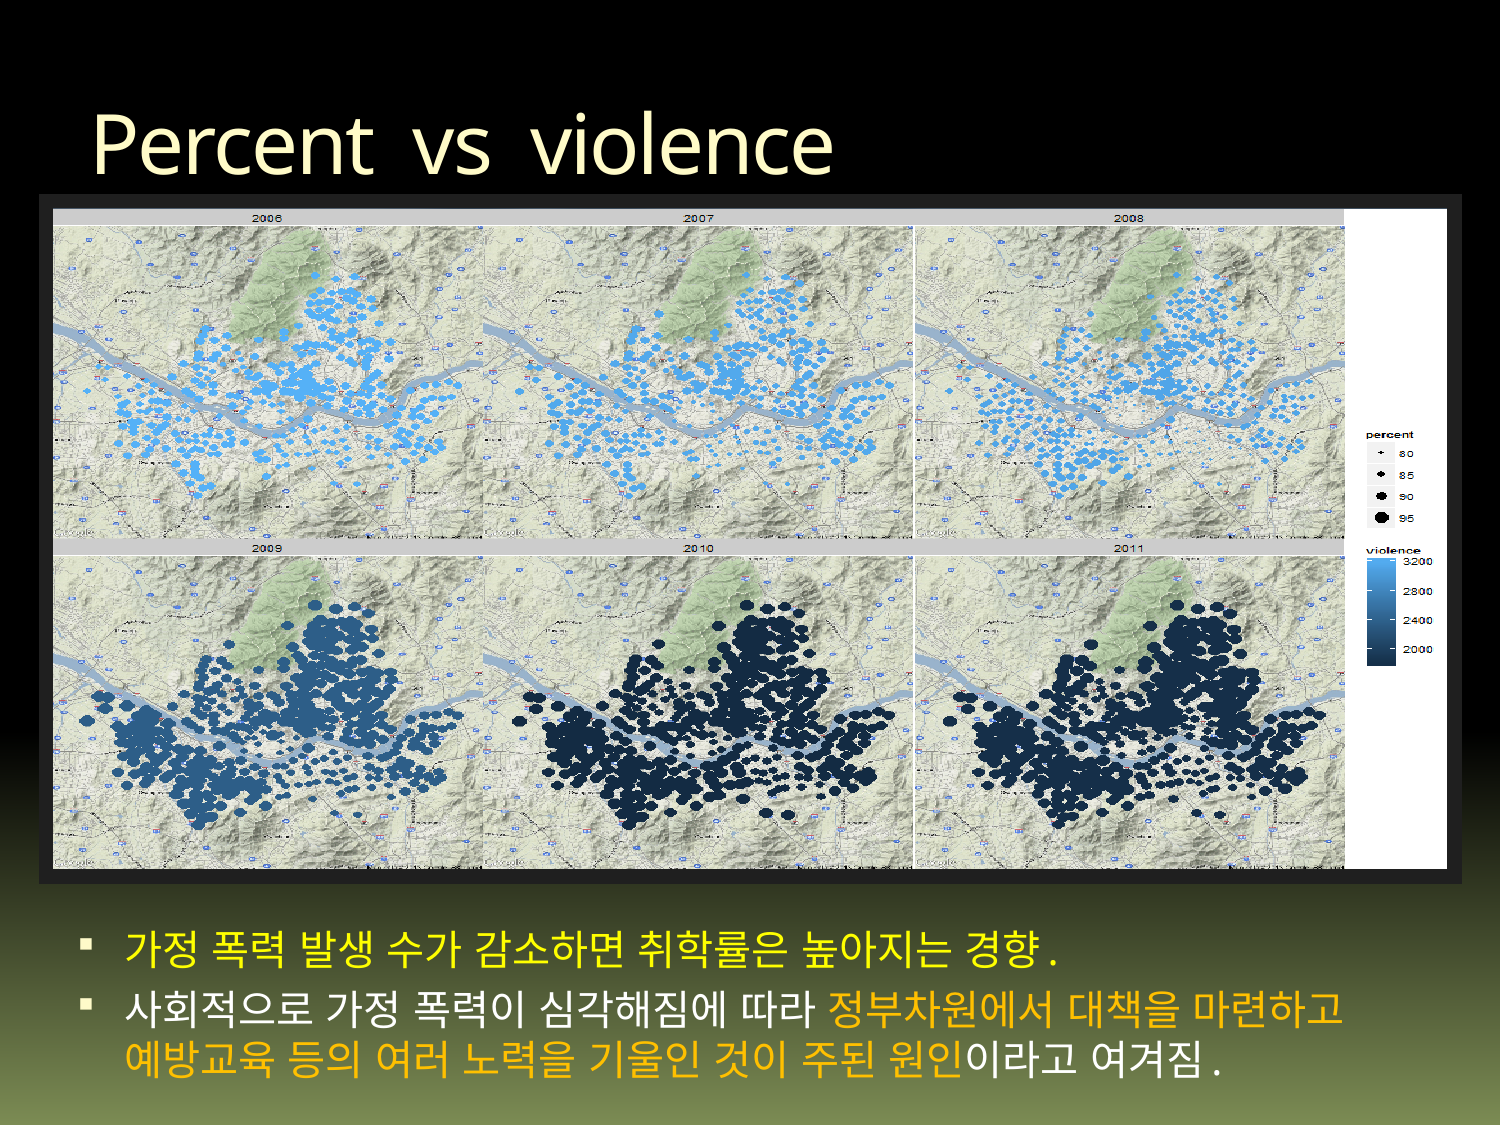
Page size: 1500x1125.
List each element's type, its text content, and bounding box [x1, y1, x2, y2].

list 가정 폭력 발생 수가 감소하면 취학률은 높아지는 경향. 사회적으로 가정 폭력이 심각해짐에 따라 정부차원에서 대책을 마련하고 예방교육 등의 여러 노력을 기울인 것이 주된 원인이라고 여겨짐. [53, 916, 1447, 1094]
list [52, 207, 1448, 871]
title Percent vs violence [75, 83, 1425, 194]
